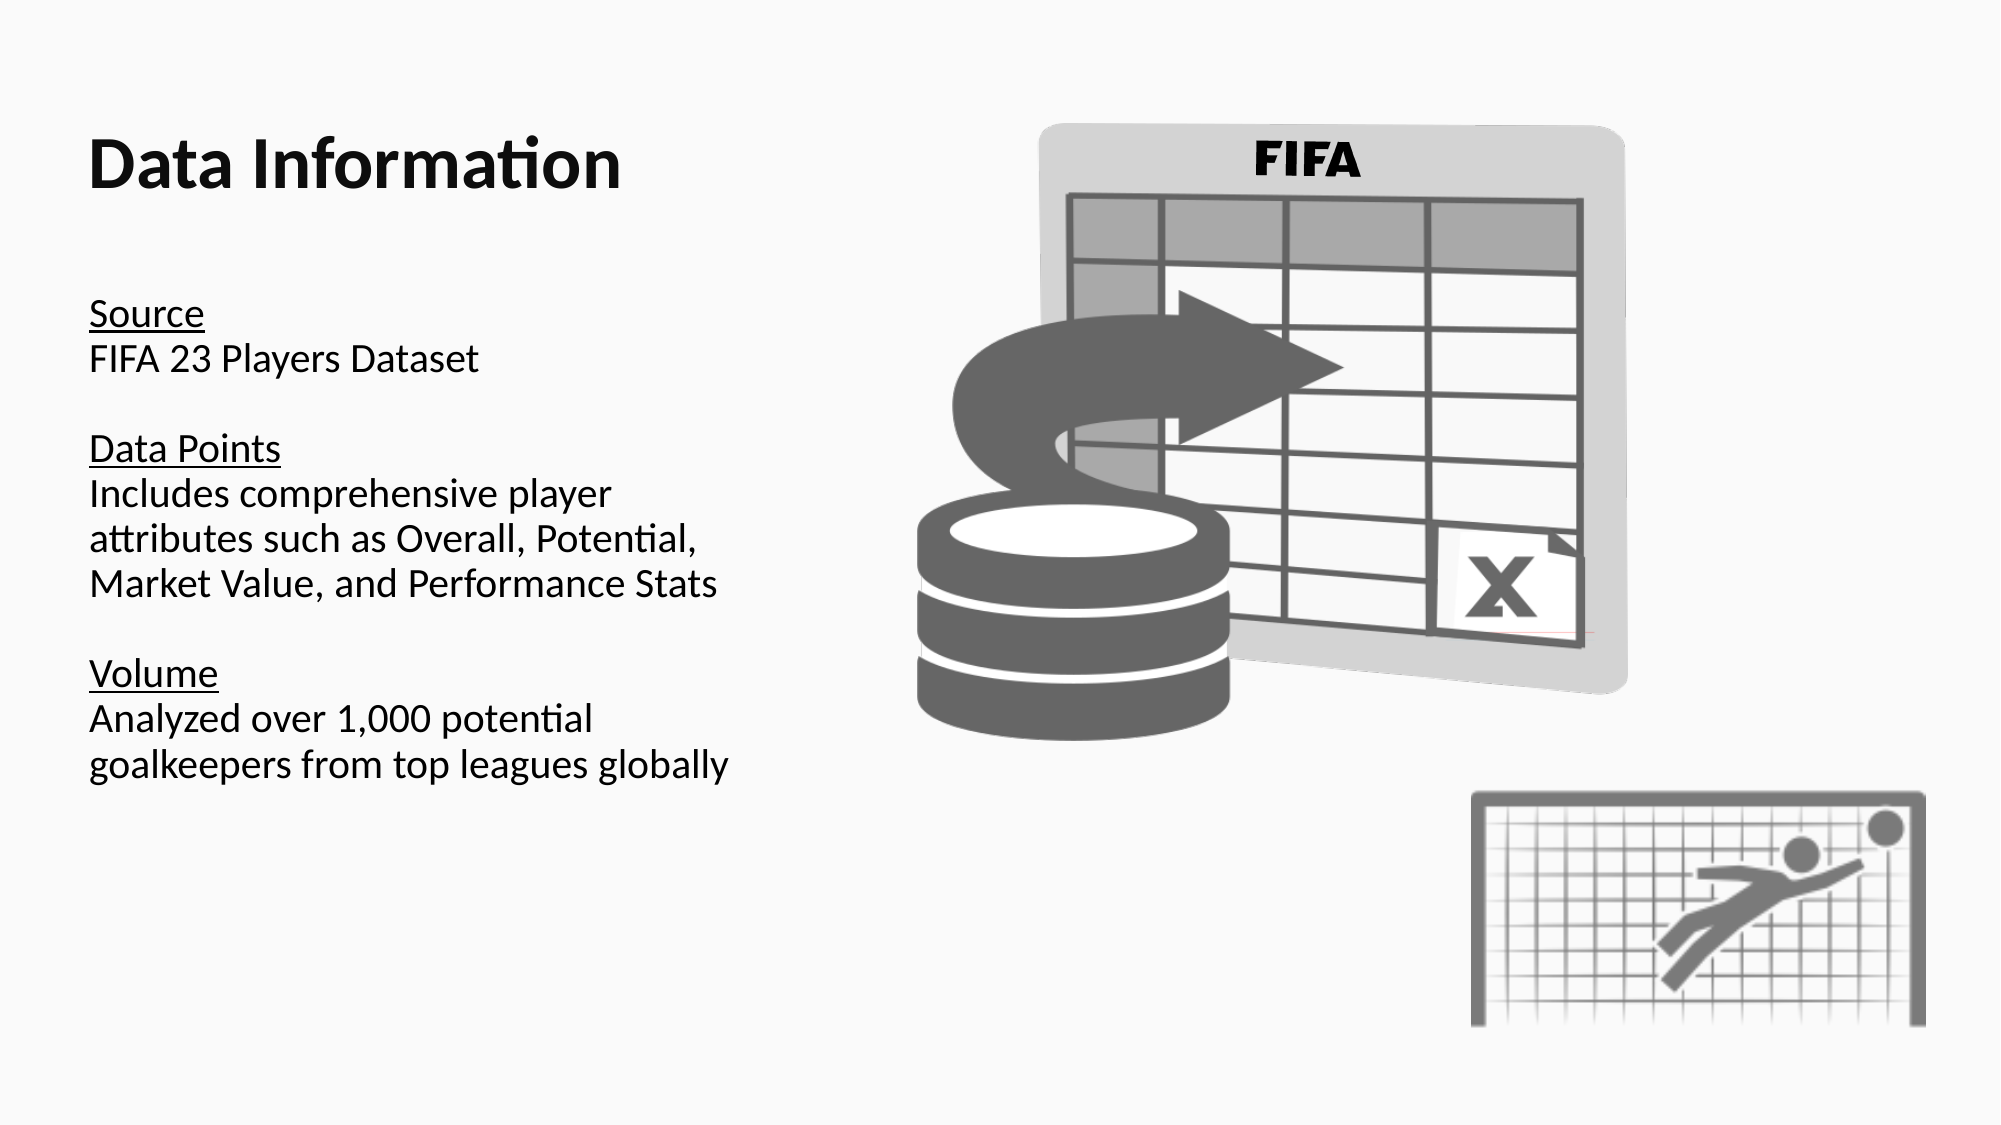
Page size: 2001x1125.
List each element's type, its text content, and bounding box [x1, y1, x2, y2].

picture [749, 106, 1926, 1125]
list Source FIFA 23 Players Dataset Data Points Includes comprehensive player attributes such as Overall, Potential, Market Value, and Performance Stats Volume Analyzed over 1,000 potential goalkeepers from top leagues globally [74, 275, 768, 840]
text_box Data Information [74, 105, 1074, 211]
